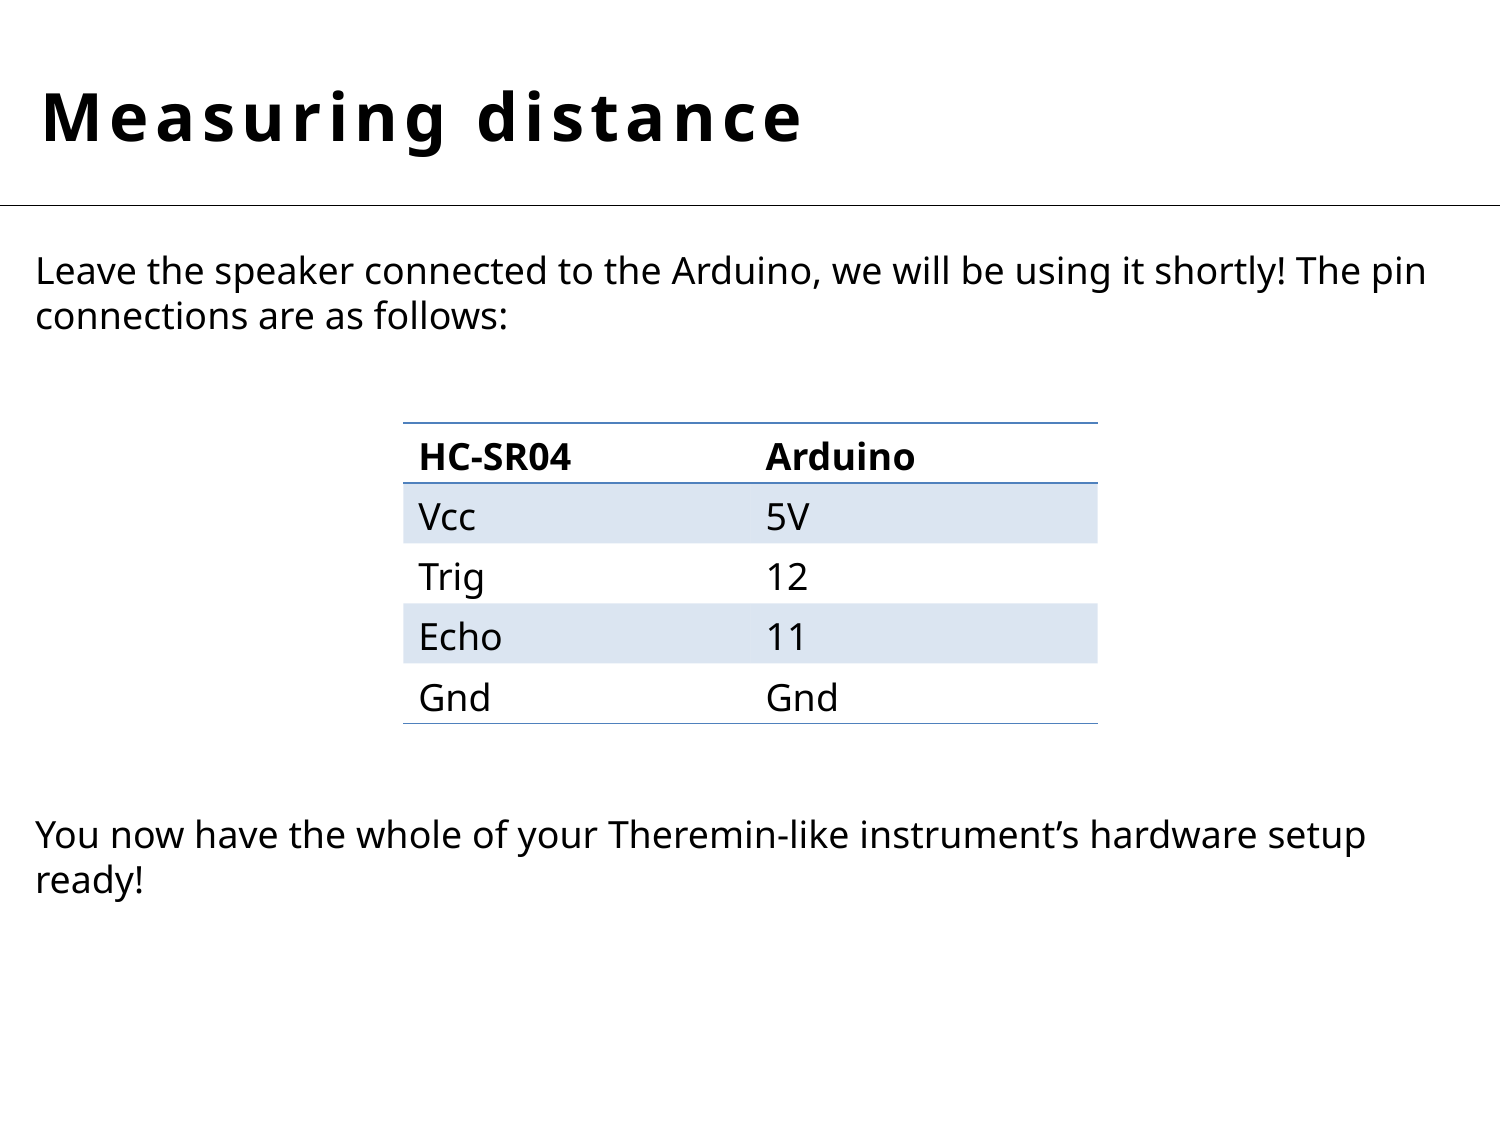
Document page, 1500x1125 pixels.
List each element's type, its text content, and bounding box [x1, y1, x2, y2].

table_header HC-SR04 [403, 424, 751, 482]
text_box You now have the whole of your Theremin-like instrument’s hardware setup ready! [20, 803, 1474, 1089]
table_cell Gnd [751, 663, 1098, 723]
table_cell Echo [403, 603, 751, 663]
table_cell 11 [751, 603, 1098, 663]
table_cell Trig [403, 543, 751, 603]
text_box Measuring distance [26, 66, 1026, 162]
text_box Leave the speaker connected to the Arduino, we will be using it shortly! The pin connections are as follows: [20, 239, 1474, 525]
table_cell Gnd [403, 663, 751, 723]
table_header Arduino [751, 424, 1098, 482]
table_cell 5V [751, 484, 1098, 543]
table_cell 12 [751, 543, 1098, 603]
table_cell Vcc [403, 484, 751, 543]
